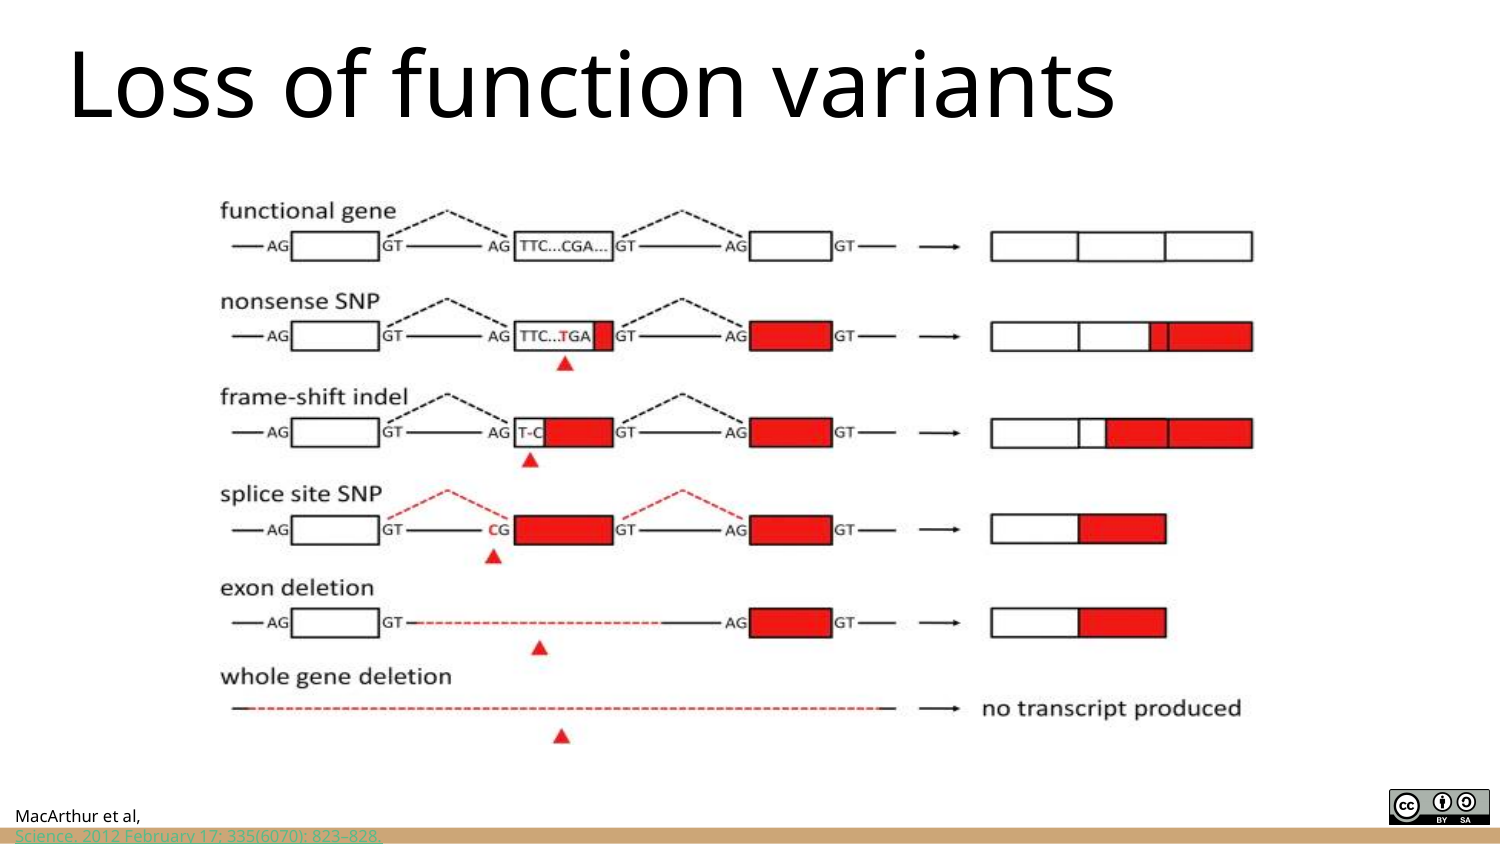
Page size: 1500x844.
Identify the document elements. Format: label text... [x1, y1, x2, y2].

title Loss of function variants [51, 14, 1449, 151]
picture [1389, 789, 1490, 825]
picture [218, 199, 1256, 746]
text_box MacArthur et al, Science. 2012 February 17; 335(6070): 823–828. [0, 811, 493, 843]
